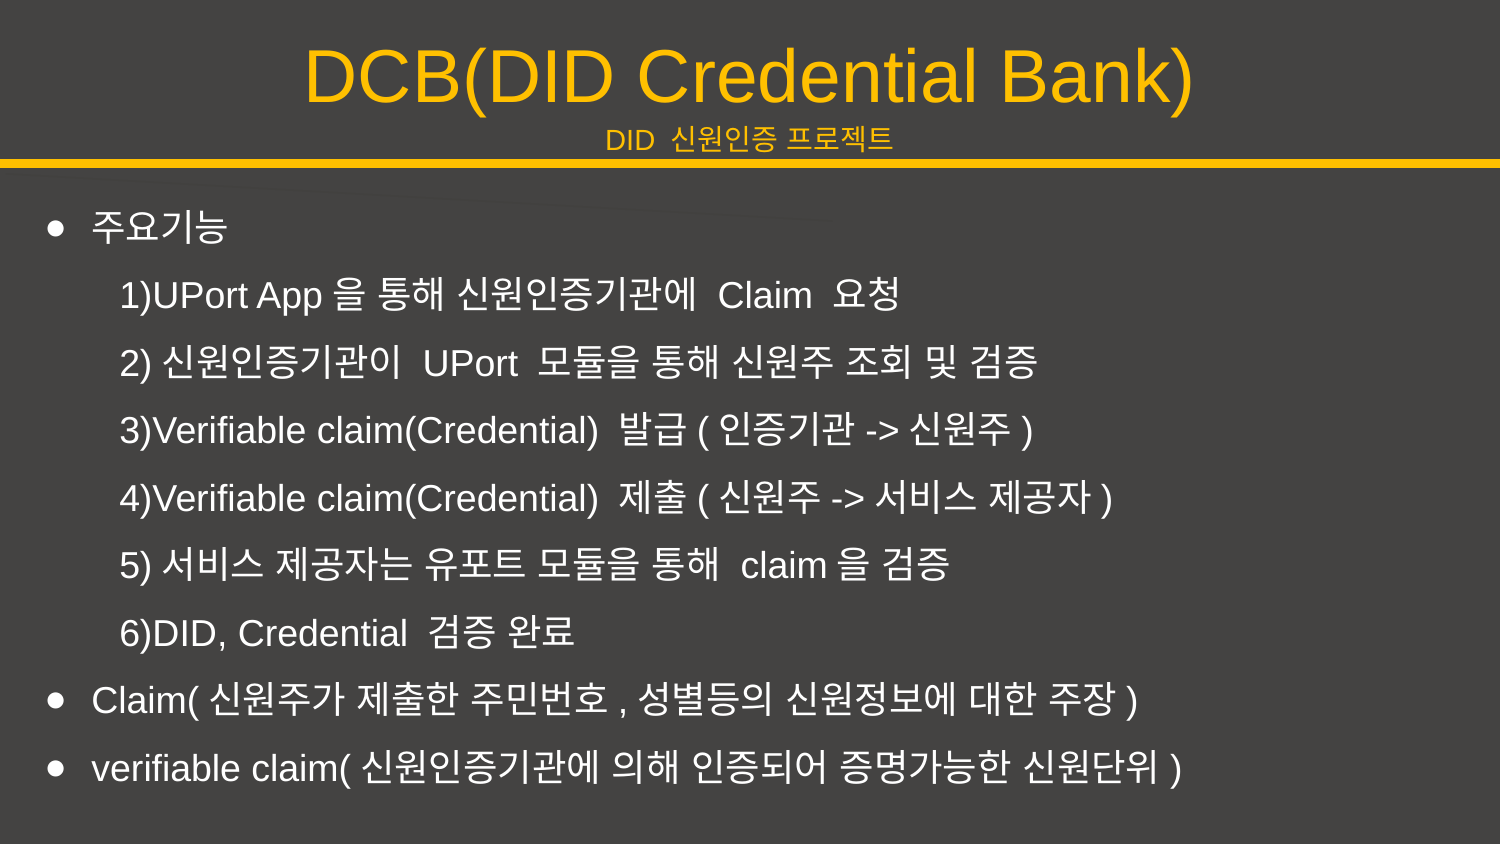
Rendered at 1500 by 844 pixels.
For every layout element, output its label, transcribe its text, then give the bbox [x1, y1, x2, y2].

text_box 주요기능 1)UPort App을 통해 신원인증기관에 Claim 요청 2)신원인증기관이 UPort 모듈을 통해 신원주 조회 및 검증 3)Verifiable claim(Credential) 발급(인증기관->신원주) 4)Verifiable claim(Credential) 제출(신원주->서비스 제공자) 5)서비스 제공자는 유포트 모듈을 통해 claim을 검증 6)DID, Credential 검증 완료 Claim(신원주가 제출한 주민번호,성별등의 신원정보에 대한 주장) verifiable claim(신원인증기관에 의해 인증되어 증명가능한 신원단위) [29, 173, 1483, 794]
list DID 신원인증 프로젝트 [0, 114, 1500, 162]
list DCB(DID Credential Bank) [0, 25, 1500, 114]
